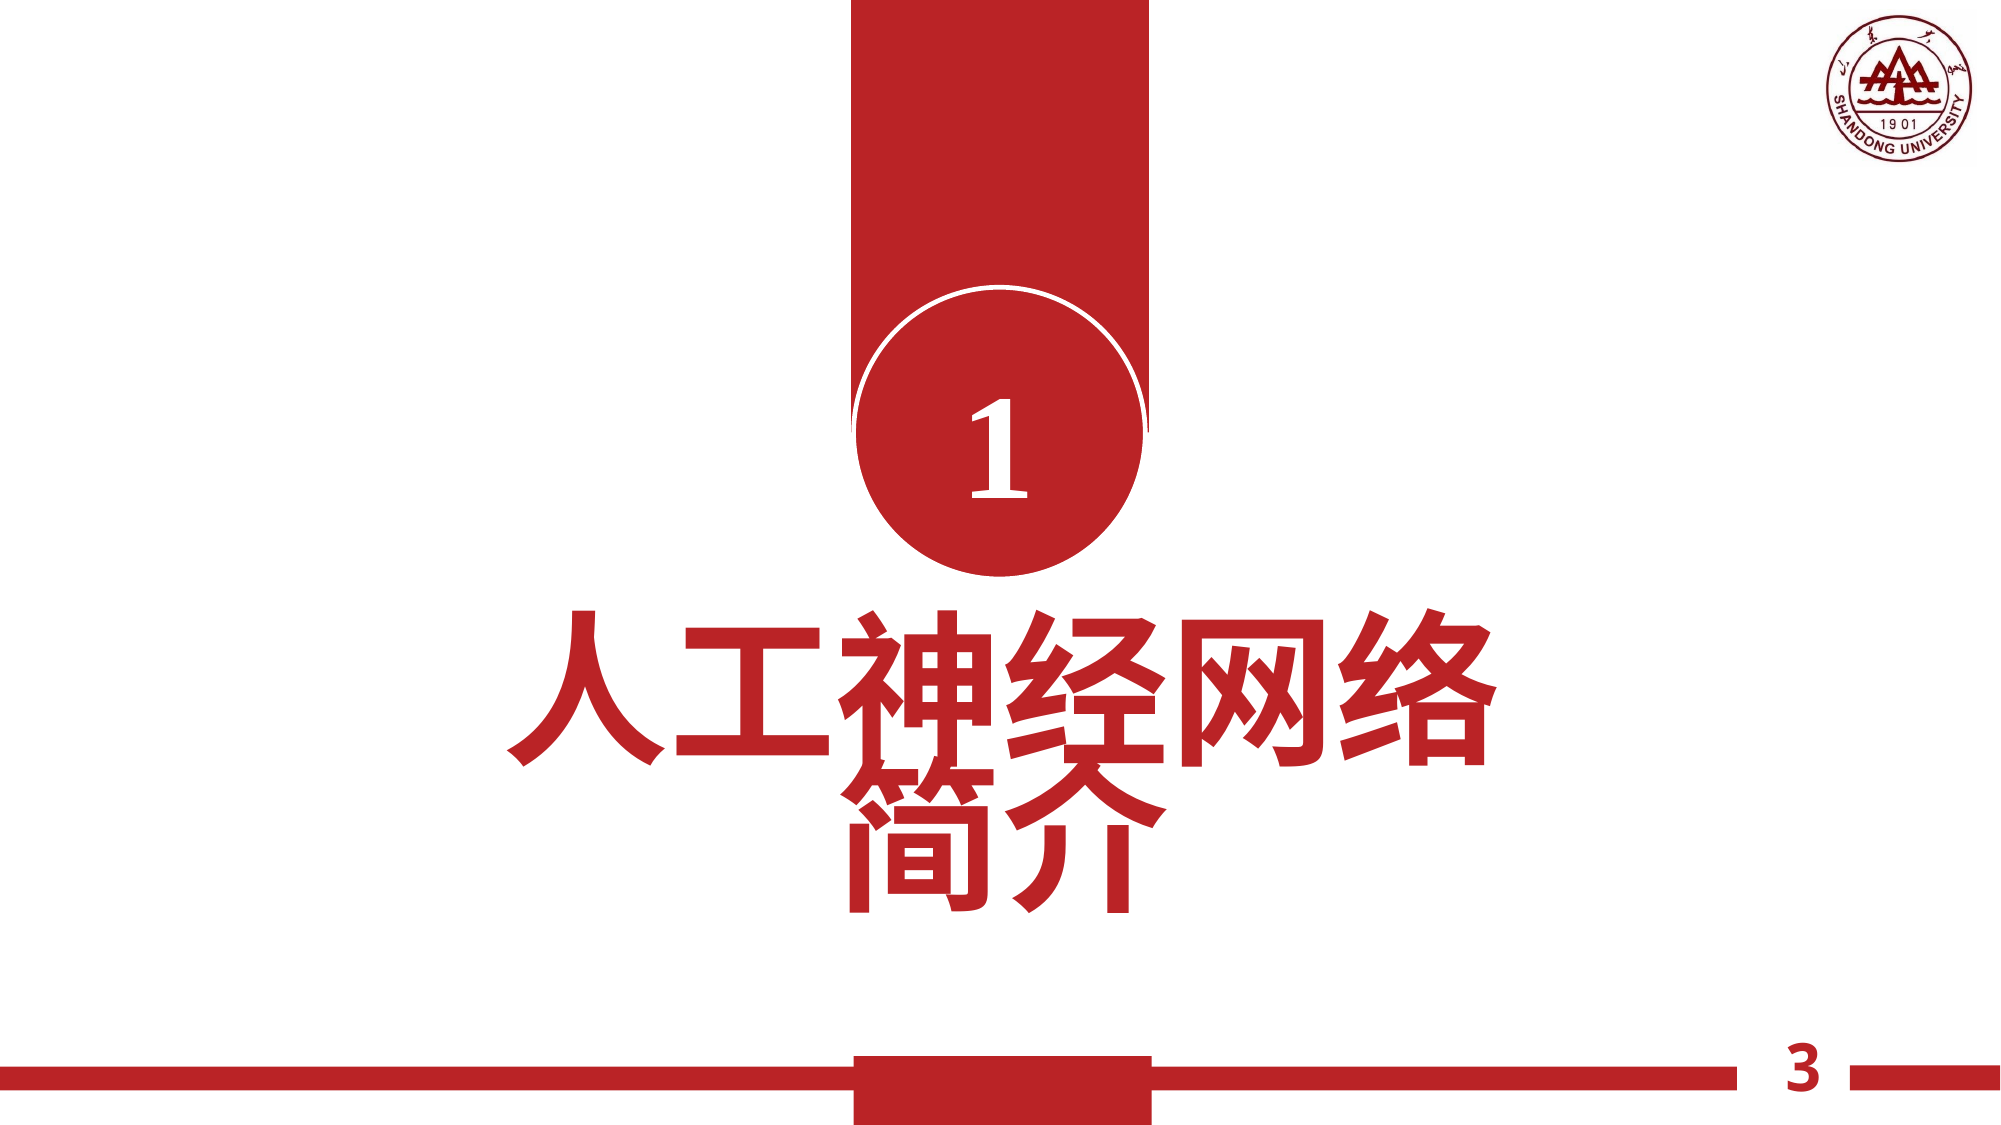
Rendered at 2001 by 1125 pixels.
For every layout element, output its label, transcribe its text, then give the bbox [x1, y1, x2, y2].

text_box [851, 1054, 1154, 1125]
text_box 1 [879, 340, 1117, 536]
text_box [884, 285, 1115, 340]
text_box 人工神经网络 简介 [466, 632, 1539, 939]
text_box [849, 0, 1151, 434]
text_box [851, 347, 879, 520]
text_box [893, 536, 1106, 582]
text_box [1117, 343, 1148, 523]
picture [1820, 9, 1977, 167]
